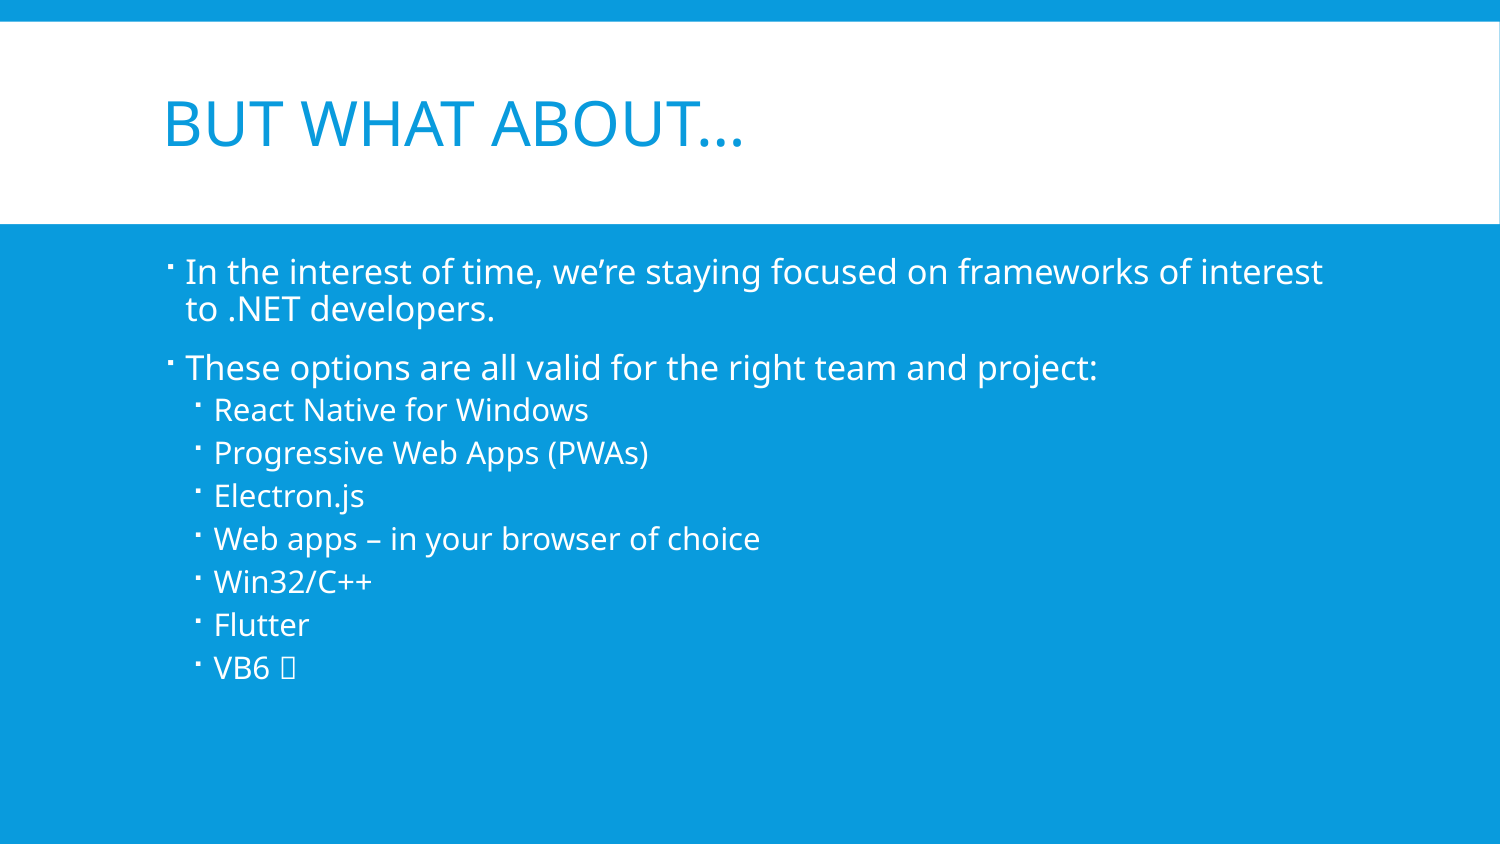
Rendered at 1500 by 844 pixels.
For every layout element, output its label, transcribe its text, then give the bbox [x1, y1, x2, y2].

list In the interest of time, we’re staying focused on frameworks of interest to .NET developers. These options are all valid for the right team and project: React Native for Windows Progressive Web Apps (PWAs) Electron.js Web apps – in your browser of choice Win32/C++ Flutter VB6  [147, 247, 1352, 765]
title But what about… [147, 34, 1352, 221]
